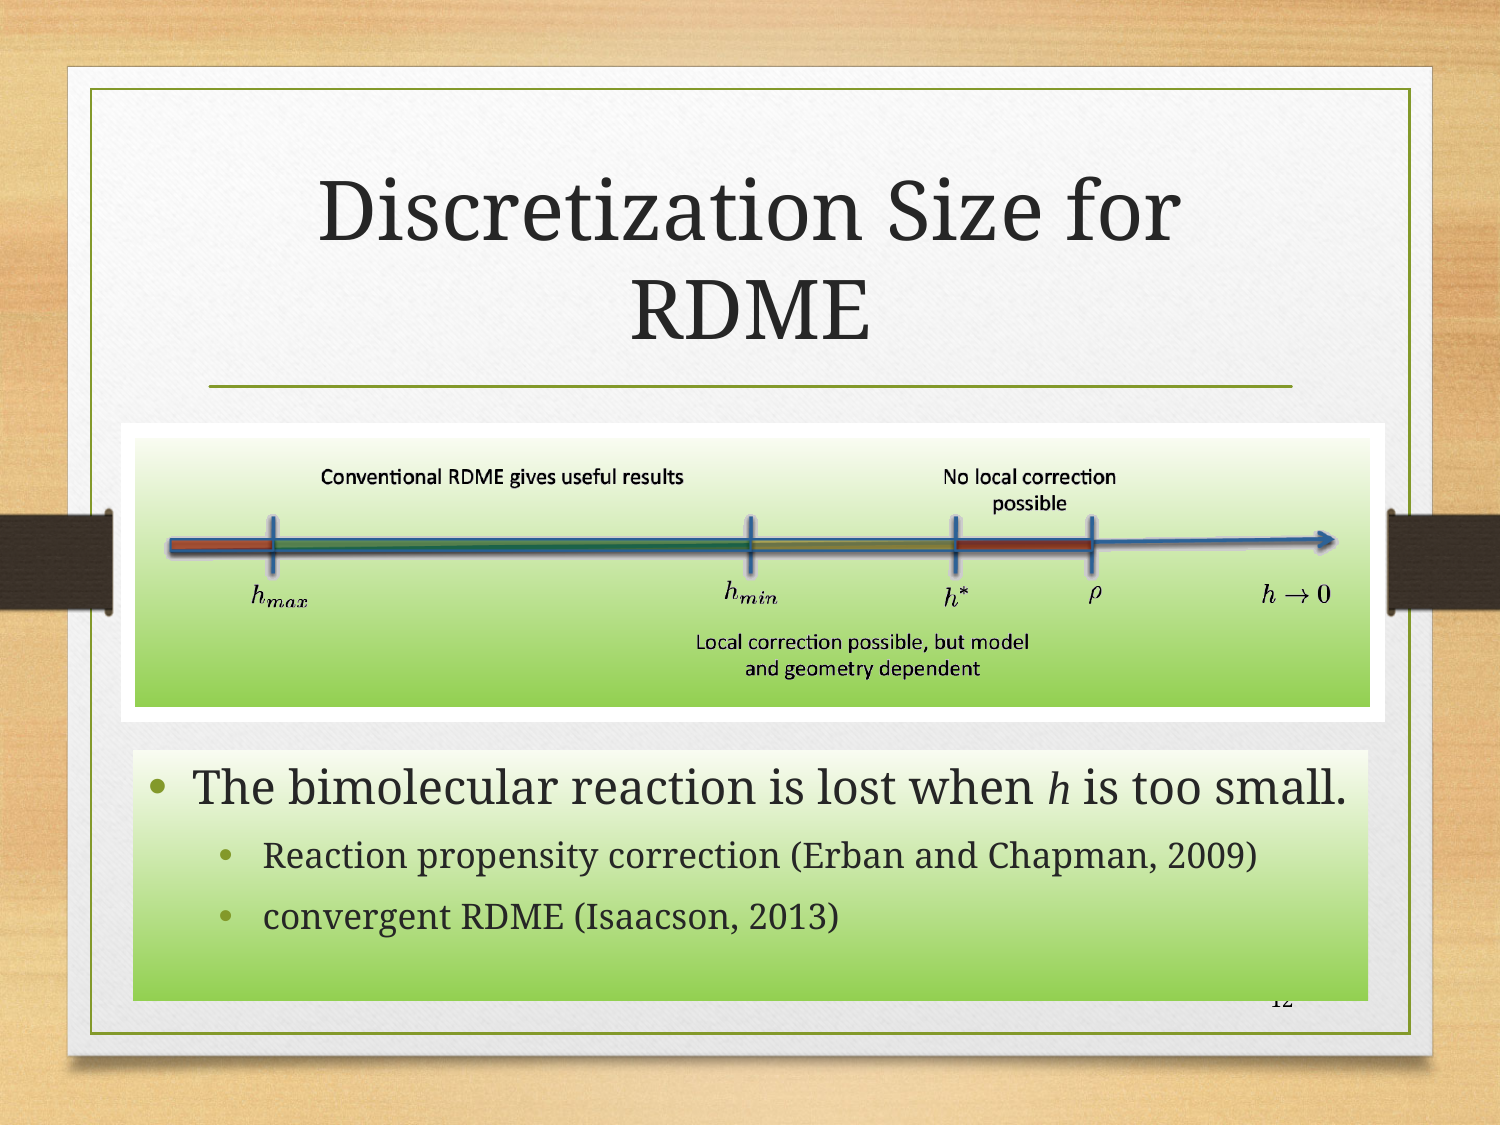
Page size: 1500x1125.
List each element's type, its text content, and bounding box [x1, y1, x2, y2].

slide_number 12 [1243, 977, 1309, 1024]
picture [0, 0, 1500, 1125]
list The bimolecular reaction is lost when h is too small. Reaction propensity correction (Erban and Chapman, 2009) convergent RDME (Isaacson, 2013) [133, 750, 1369, 1001]
title Discretization Size for RDME [193, 150, 1309, 365]
